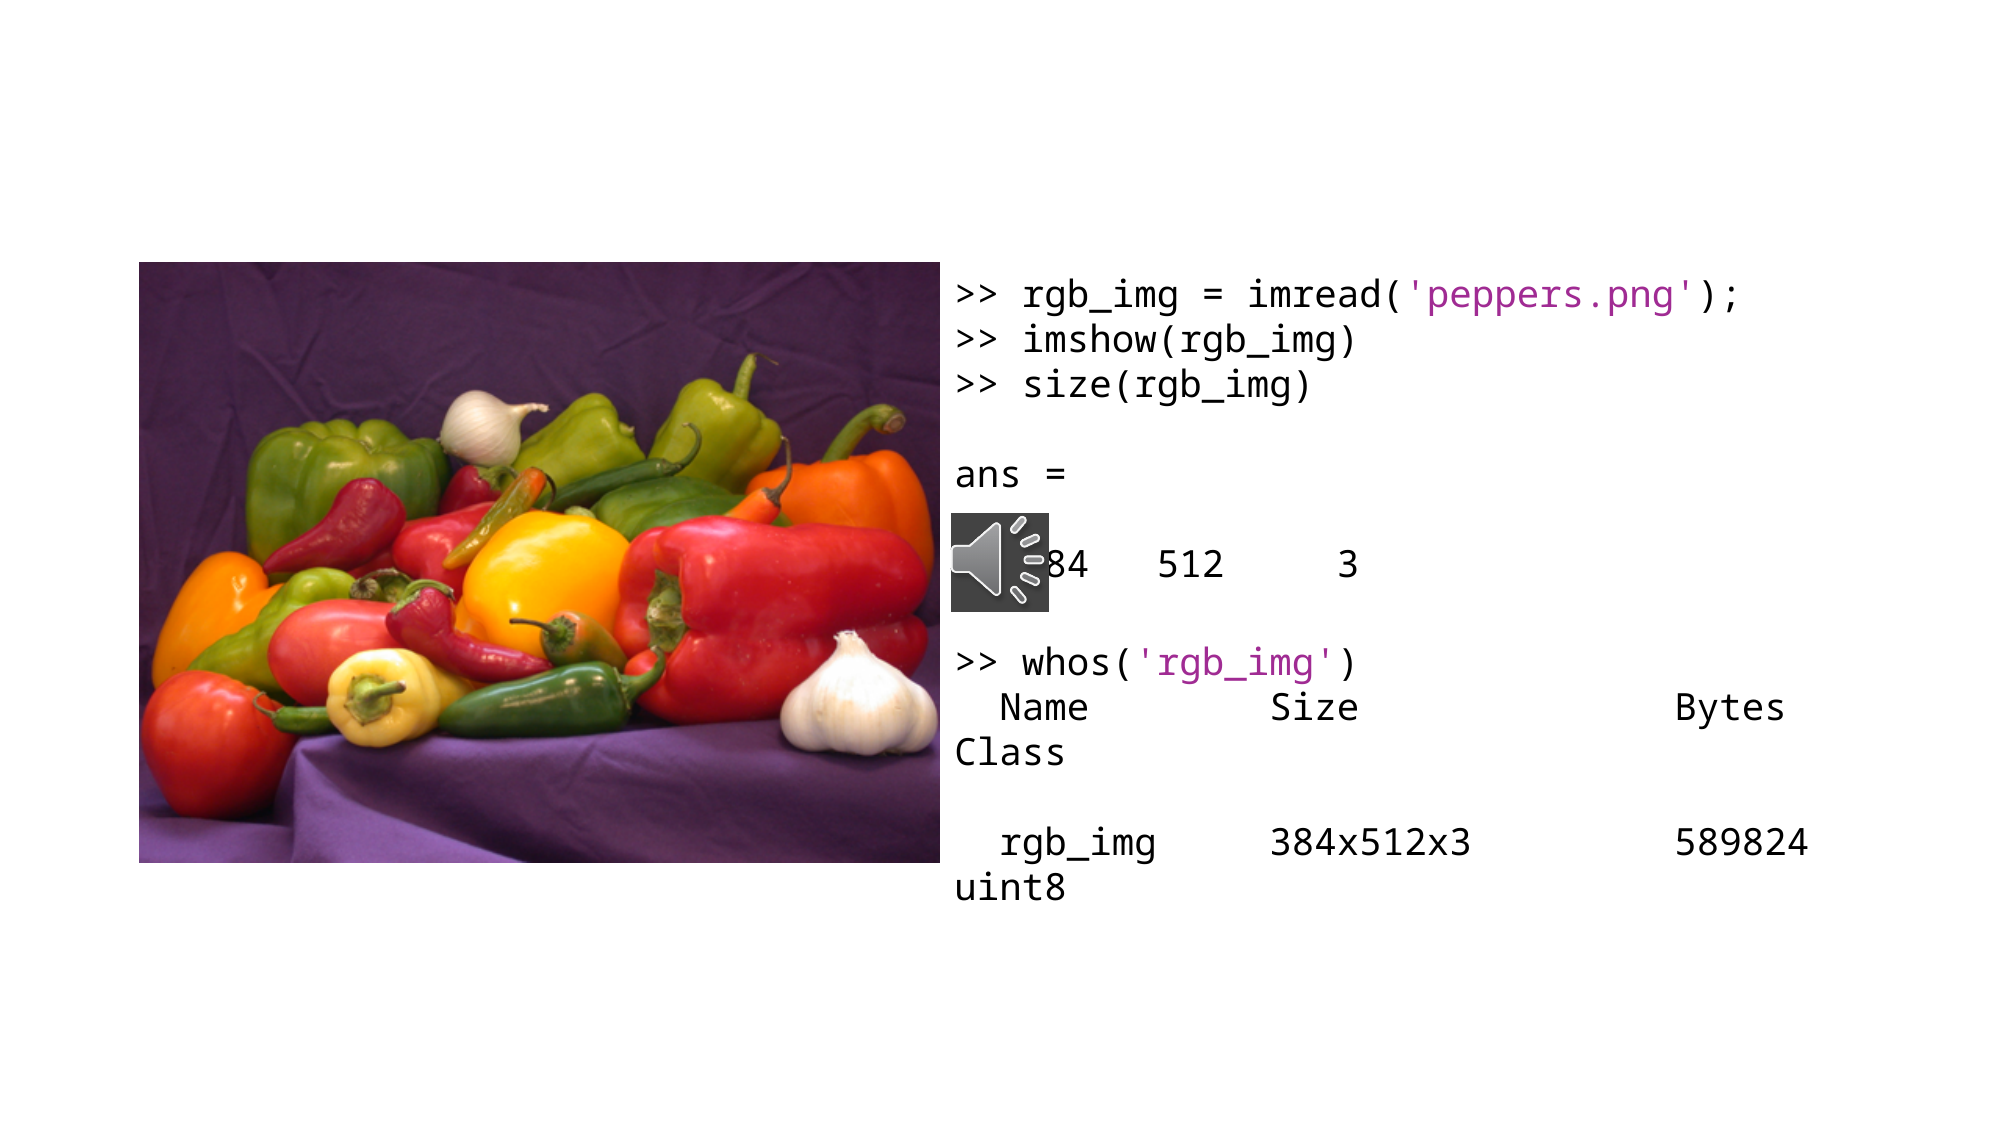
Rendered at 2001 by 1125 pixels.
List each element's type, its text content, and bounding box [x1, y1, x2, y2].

picture [139, 261, 941, 863]
picture [949, 511, 1051, 613]
text_box >> rgb_img = imread('peppers.png'); >> imshow(rgb_img) >> size(rgb_img) ans = 384 512 3 [941, 262, 1940, 593]
text_box >> whos('rgb_img') Name Size Bytes Class rgb_img 384x512x3 589824 uint8 [939, 630, 1940, 916]
